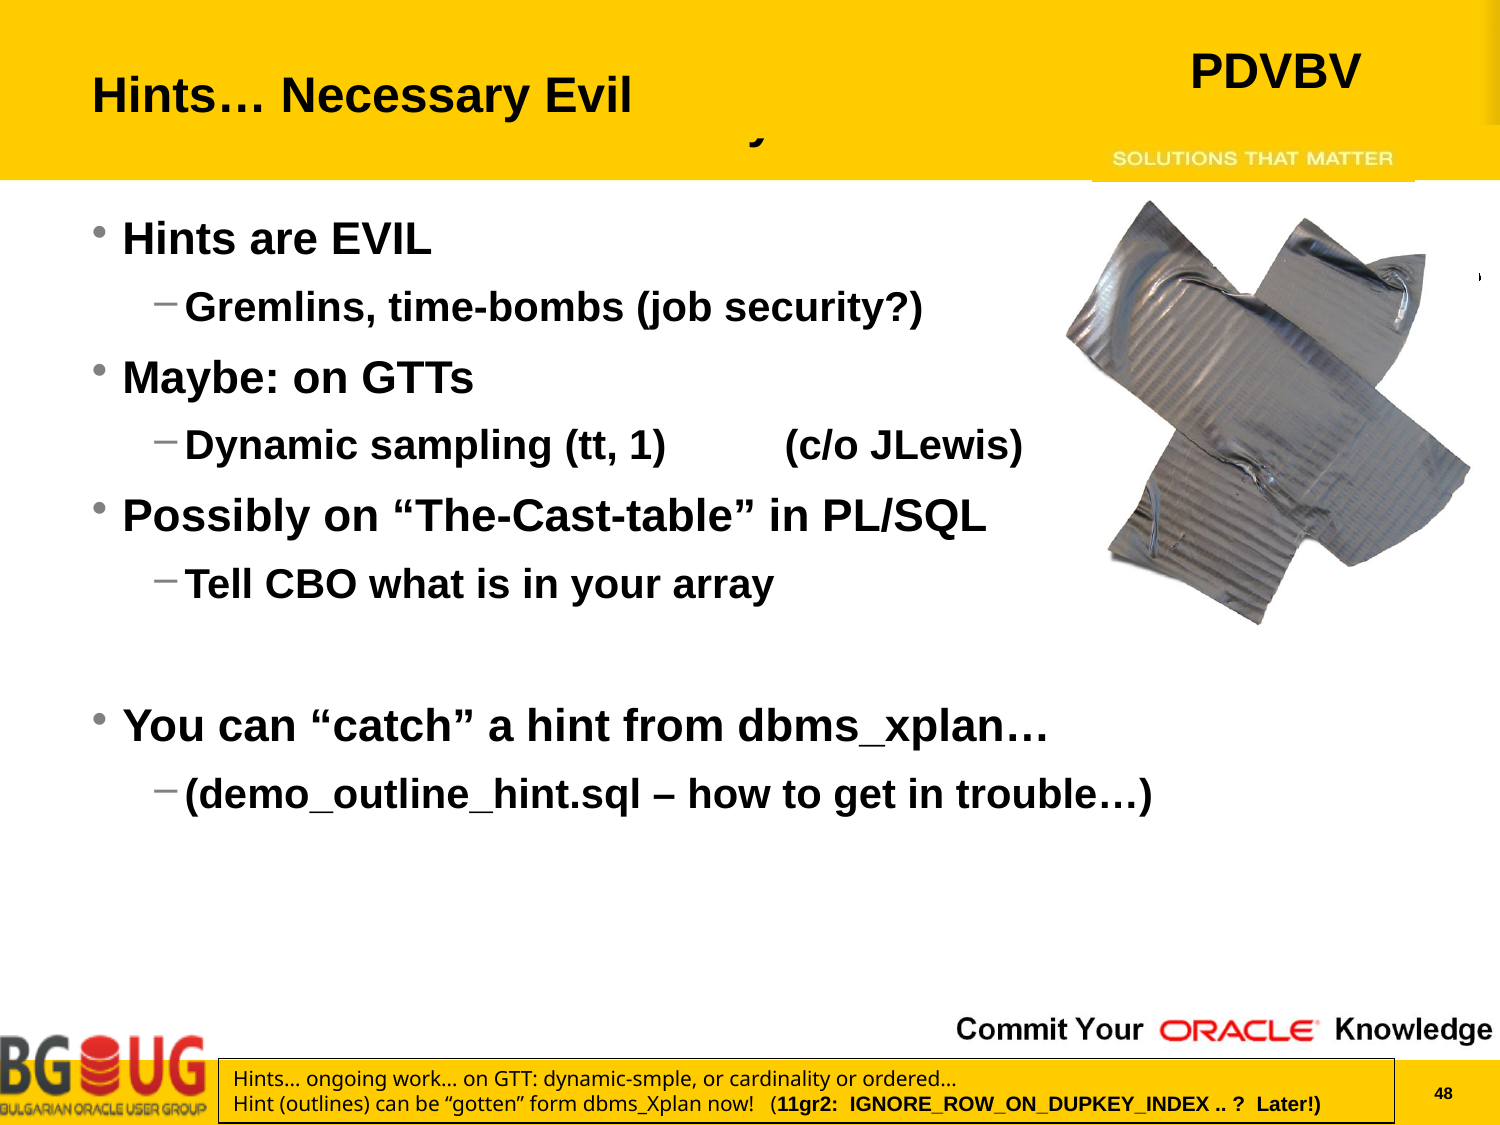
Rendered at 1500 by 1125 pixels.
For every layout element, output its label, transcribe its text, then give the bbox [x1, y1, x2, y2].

slide_number 48 [1409, 1074, 1468, 1100]
picture [1160, 0, 1500, 125]
picture [1092, 137, 1415, 182]
picture [952, 1011, 1500, 1050]
title Hints… Necessary Evil [76, 45, 1028, 139]
text_box Hints… ongoing work… on GTT: dynamic-smple, or cardinality or ordered… Hint (outlines) can be “gotten” form dbms_Xplan now! (11gr2: IGNORE_ROW_ON_DUPKEY_INDEX .. ? Later!) [218, 1058, 1395, 1123]
list Hints are EVIL Gremlins, time-bombs (job security?) Maybe: on GTTs Dynamic sampling (tt, 1) (c/o JLewis) Possibly on “The-Cast-table” in PL/SQL Tell CBO what is in your array You can “catch” a hint from dbms_xplan… (demo_outline_hint.sql – how to get in trouble…) [76, 207, 1436, 966]
picture [0, 1034, 207, 1121]
picture [1042, 187, 1482, 634]
